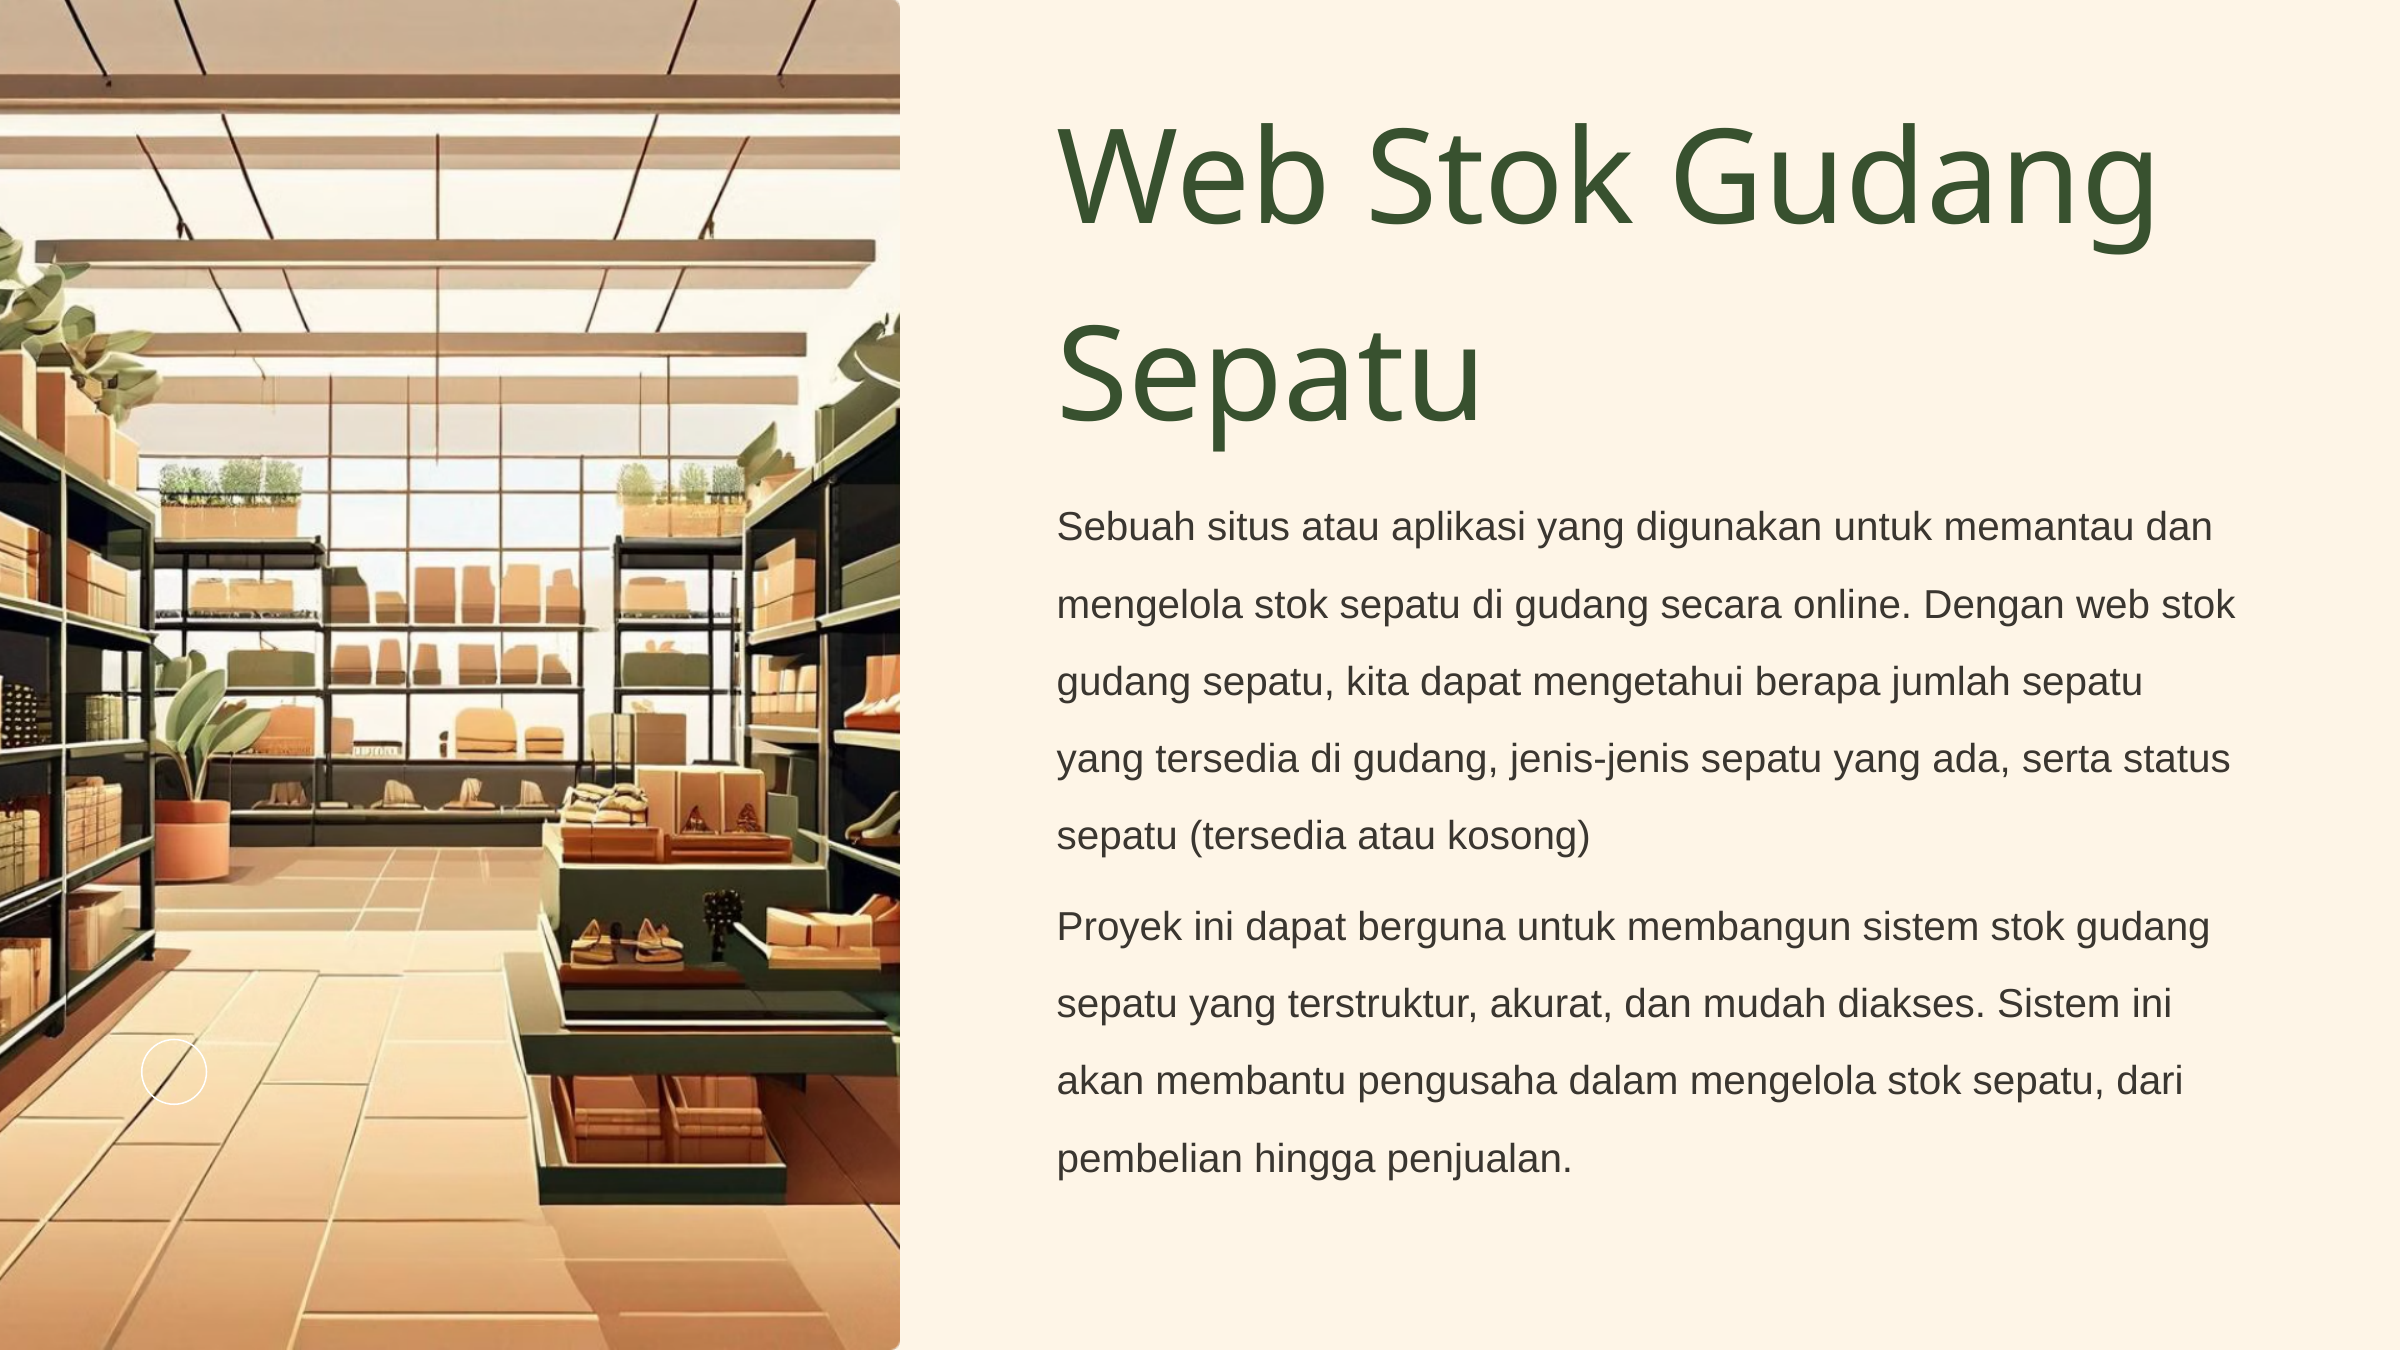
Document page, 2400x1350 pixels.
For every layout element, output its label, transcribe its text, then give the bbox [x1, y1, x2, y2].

text_box [902, 0, 2400, 1350]
text_box Web Stok Gudang Sepatu [1041, 45, 2400, 539]
picture [0, 0, 901, 1350]
text_box Sebuah situs atau aplikasi yang digunakan untuk memantau dan mengelola stok sepatu di gudang secara online. Dengan web stok gudang sepatu, kita dapat mengetahui berapa jumlah sepatu yang tersedia di gudang, jenis-jenis sepatu yang ada, serta status sepatu (tersedia atau kosong) [1041, 464, 2259, 659]
text_box Proyek ini dapat berguna untuk membangun sistem stok gudang sepatu yang terstruktur, akurat, dan mudah diakses. Sistem ini akan membantu pengusaha dalam mengelola stok sepatu, dari pembelian hingga penjualan. [1041, 863, 2259, 1058]
